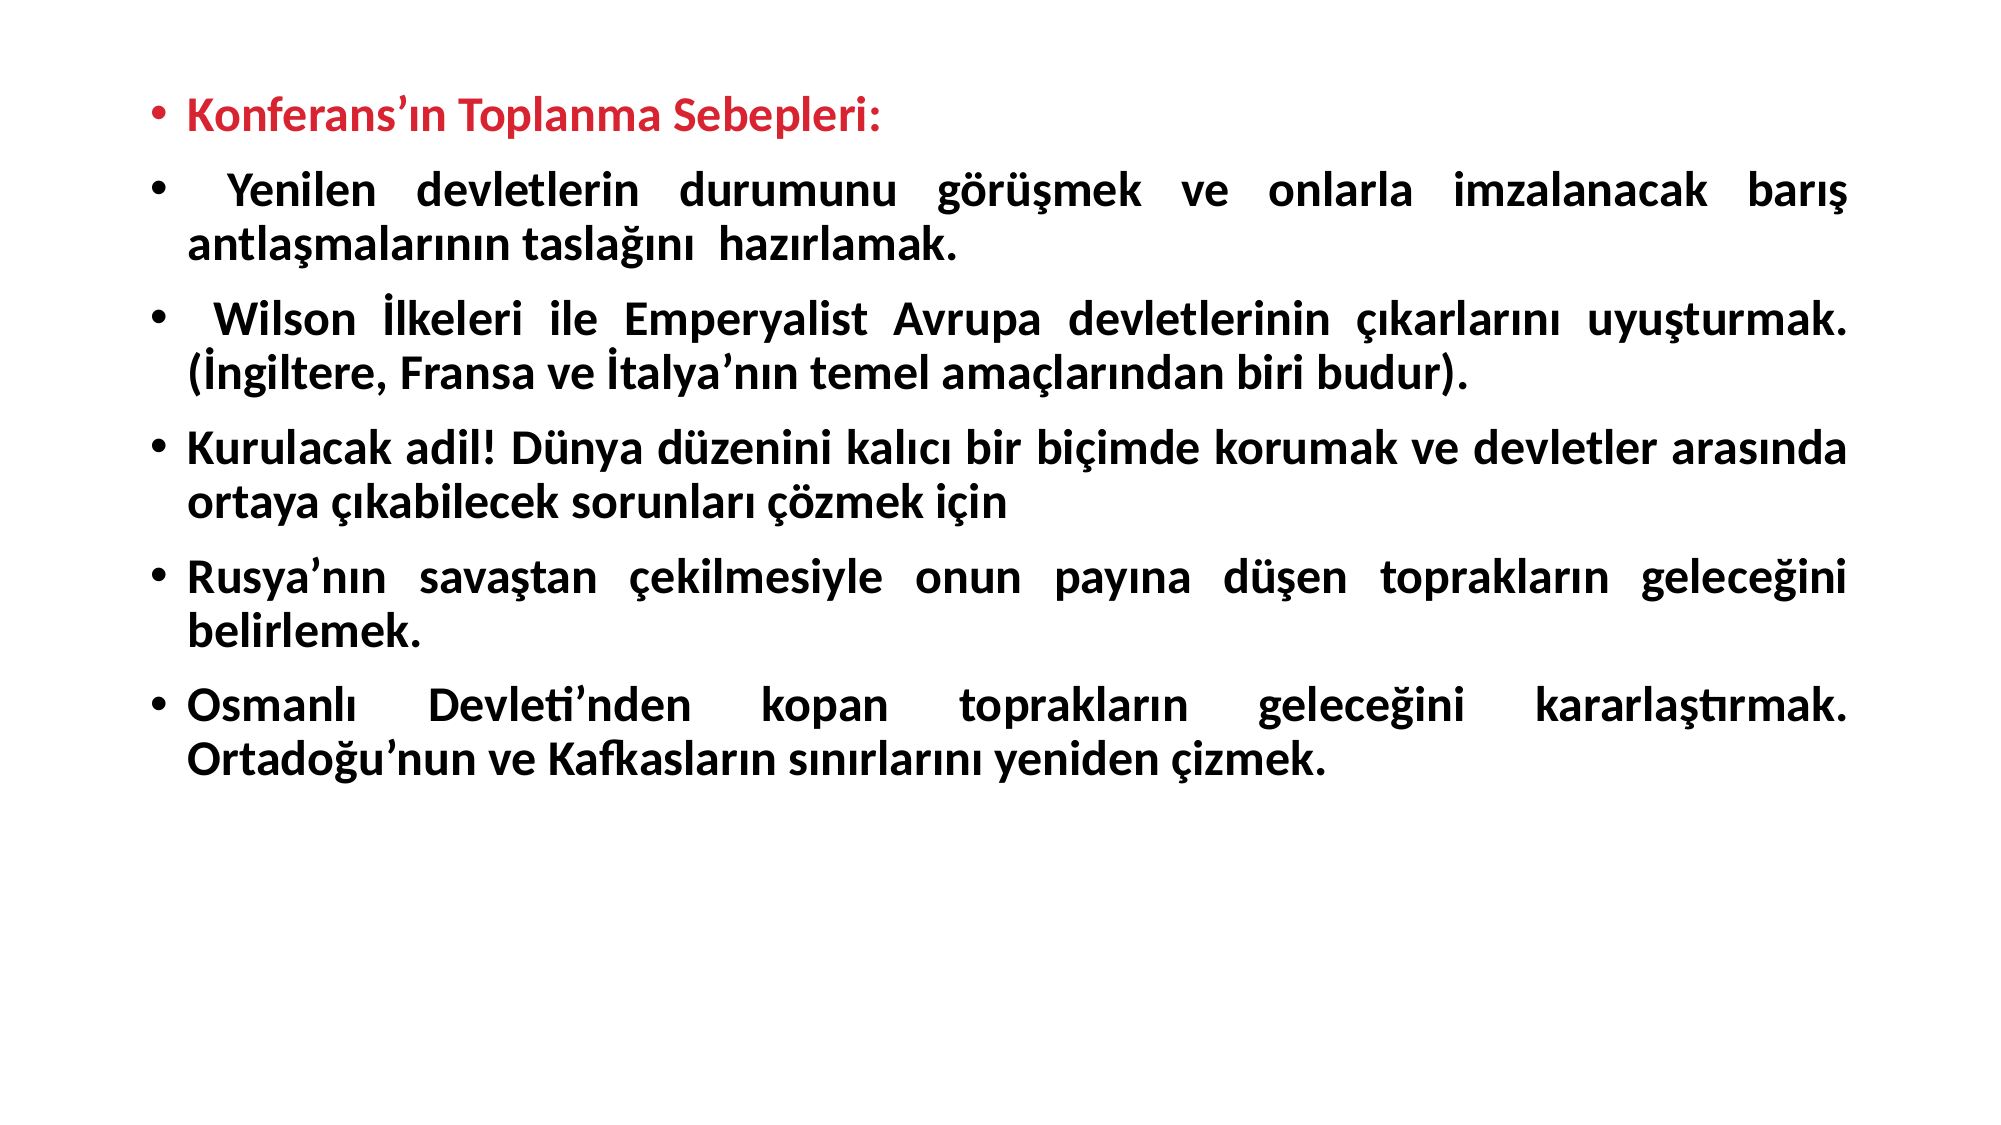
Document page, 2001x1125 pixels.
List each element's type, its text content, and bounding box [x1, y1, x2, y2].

list Konferans’ın Toplanma Sebepleri: Yenilen devletlerin durumunu görüşmek ve onlarla imzalanacak barış antlaşmalarının taslağını hazırlamak. Wilson İlkeleri ile Emperyalist Avrupa devletlerinin çıkarlarını uyuşturmak. (İngiltere, Fransa ve İtalya’nın temel amaçlarından biri budur). Kurulacak adil! Dünya düzenini kalıcı bir biçimde korumak ve devletler arasında ortaya çıkabilecek sorunları çözmek için Rusya’nın savaştan çekilmesiyle onun payına düşen toprakların geleceğini belirlemek. Osmanlı Devleti’nden kopan toprakların geleceğini kararlaştırmak. Ortadoğu’nun ve Kafkasların sınırlarını yeniden çizmek. [135, 80, 1866, 1014]
